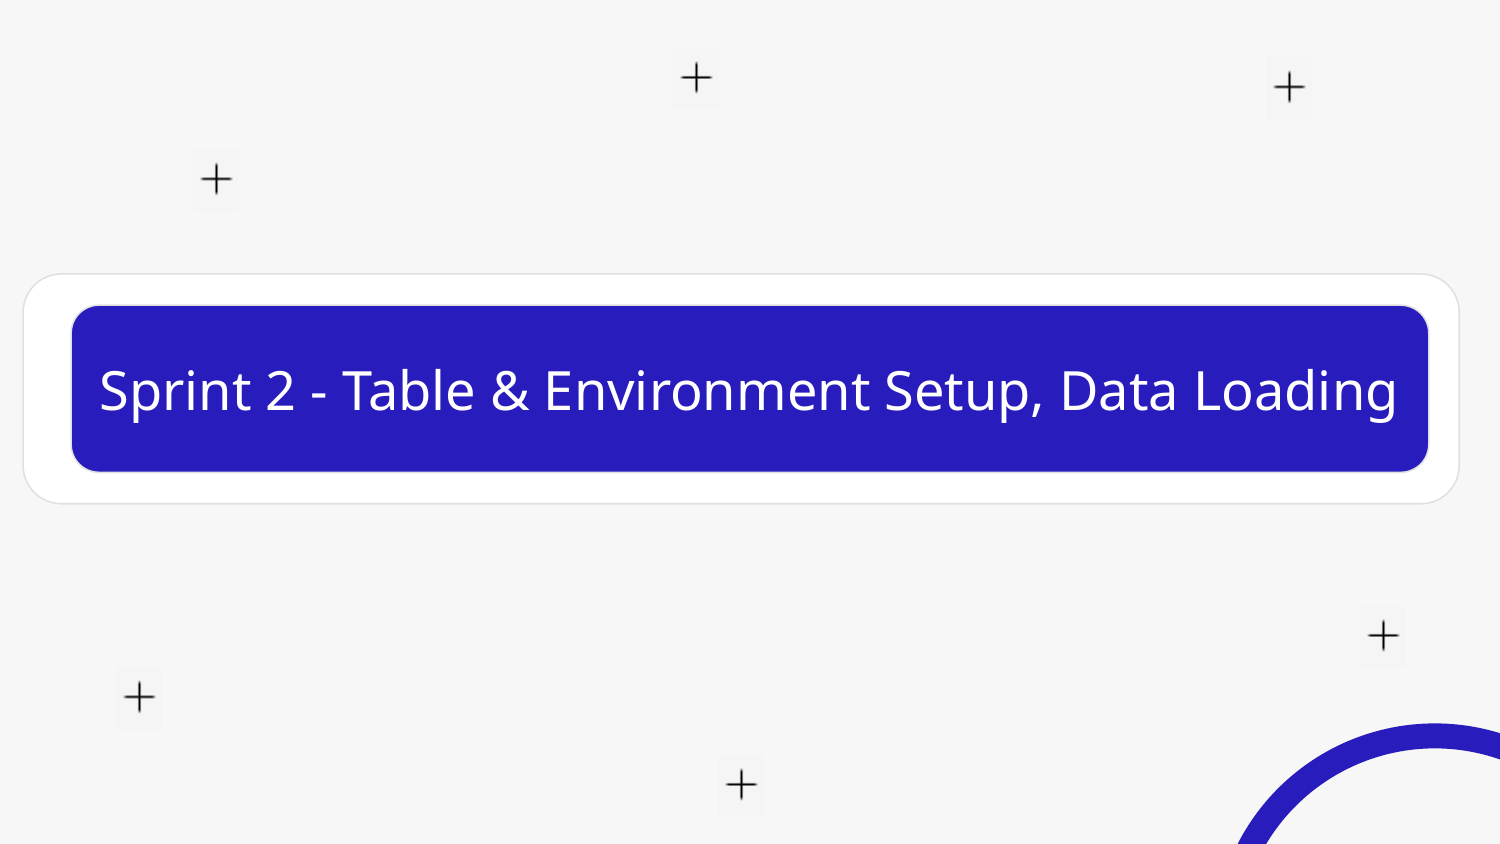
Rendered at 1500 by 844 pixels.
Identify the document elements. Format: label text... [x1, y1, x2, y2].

text_box Sprint 2 - Table & Environment Setup, Data Loading [71, 305, 1429, 473]
picture [193, 149, 239, 212]
text_box [23, 273, 1460, 504]
picture [116, 667, 163, 730]
picture [718, 754, 764, 817]
picture [673, 48, 719, 111]
picture [1360, 605, 1406, 668]
picture [1266, 57, 1312, 120]
